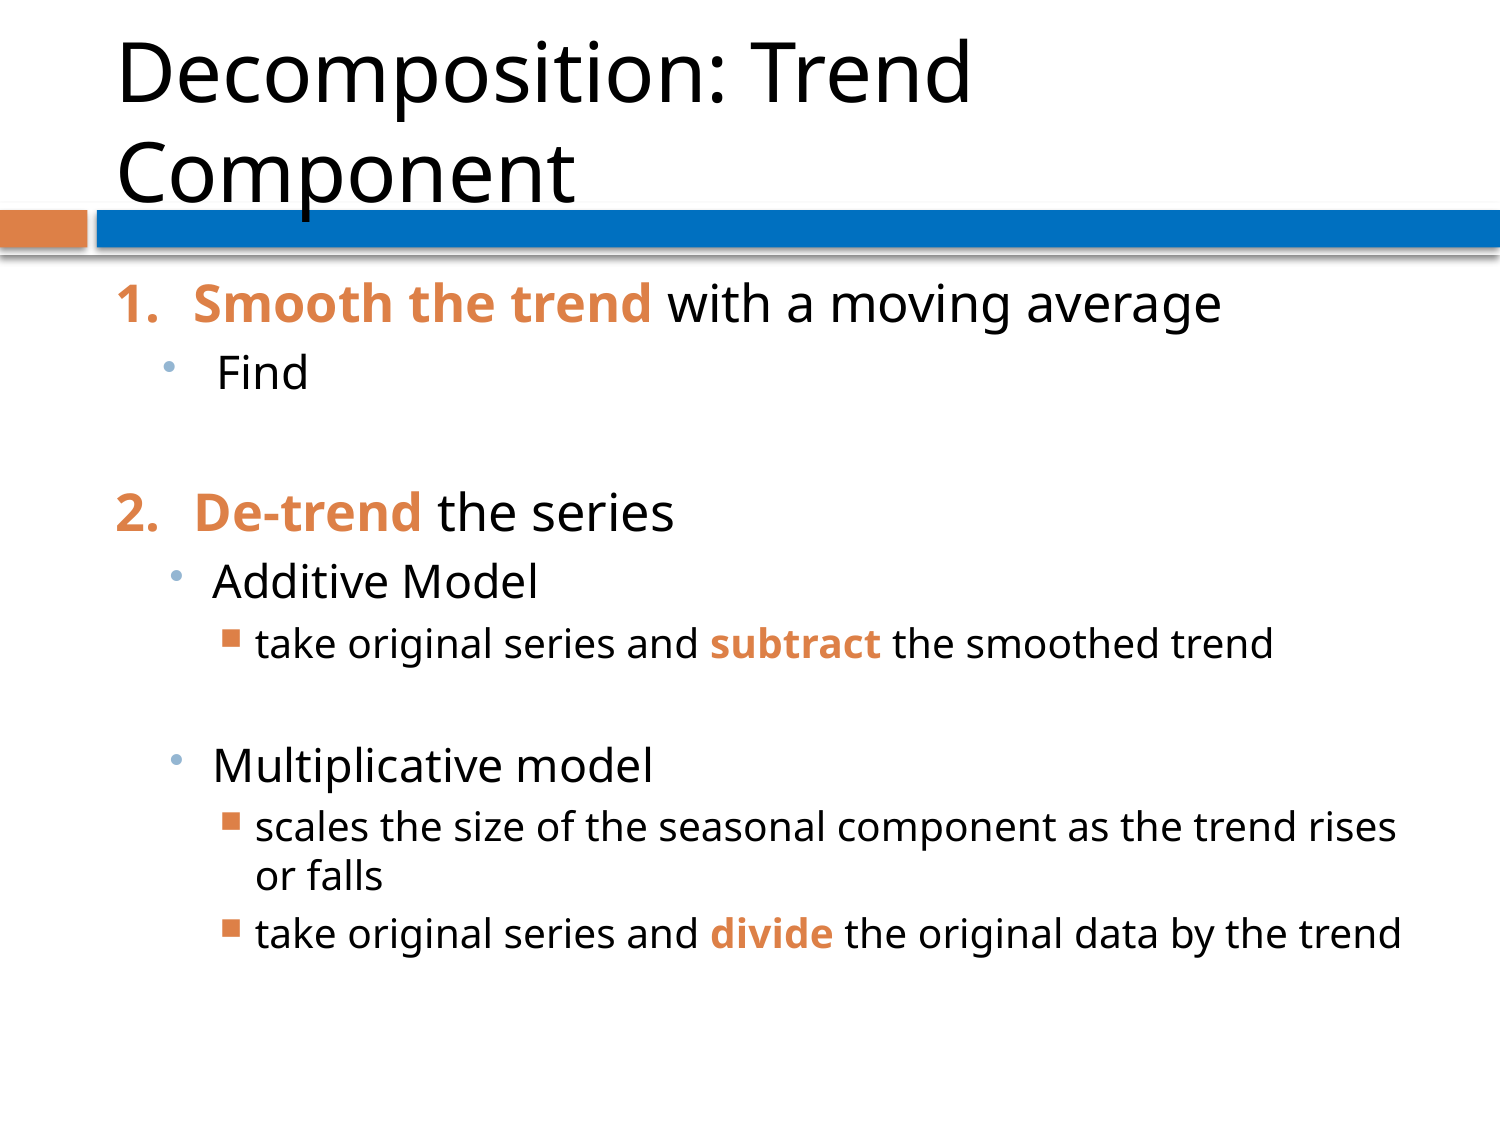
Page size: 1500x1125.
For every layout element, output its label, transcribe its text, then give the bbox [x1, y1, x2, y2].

title Decomposition: Trend Component [100, 37, 1438, 200]
